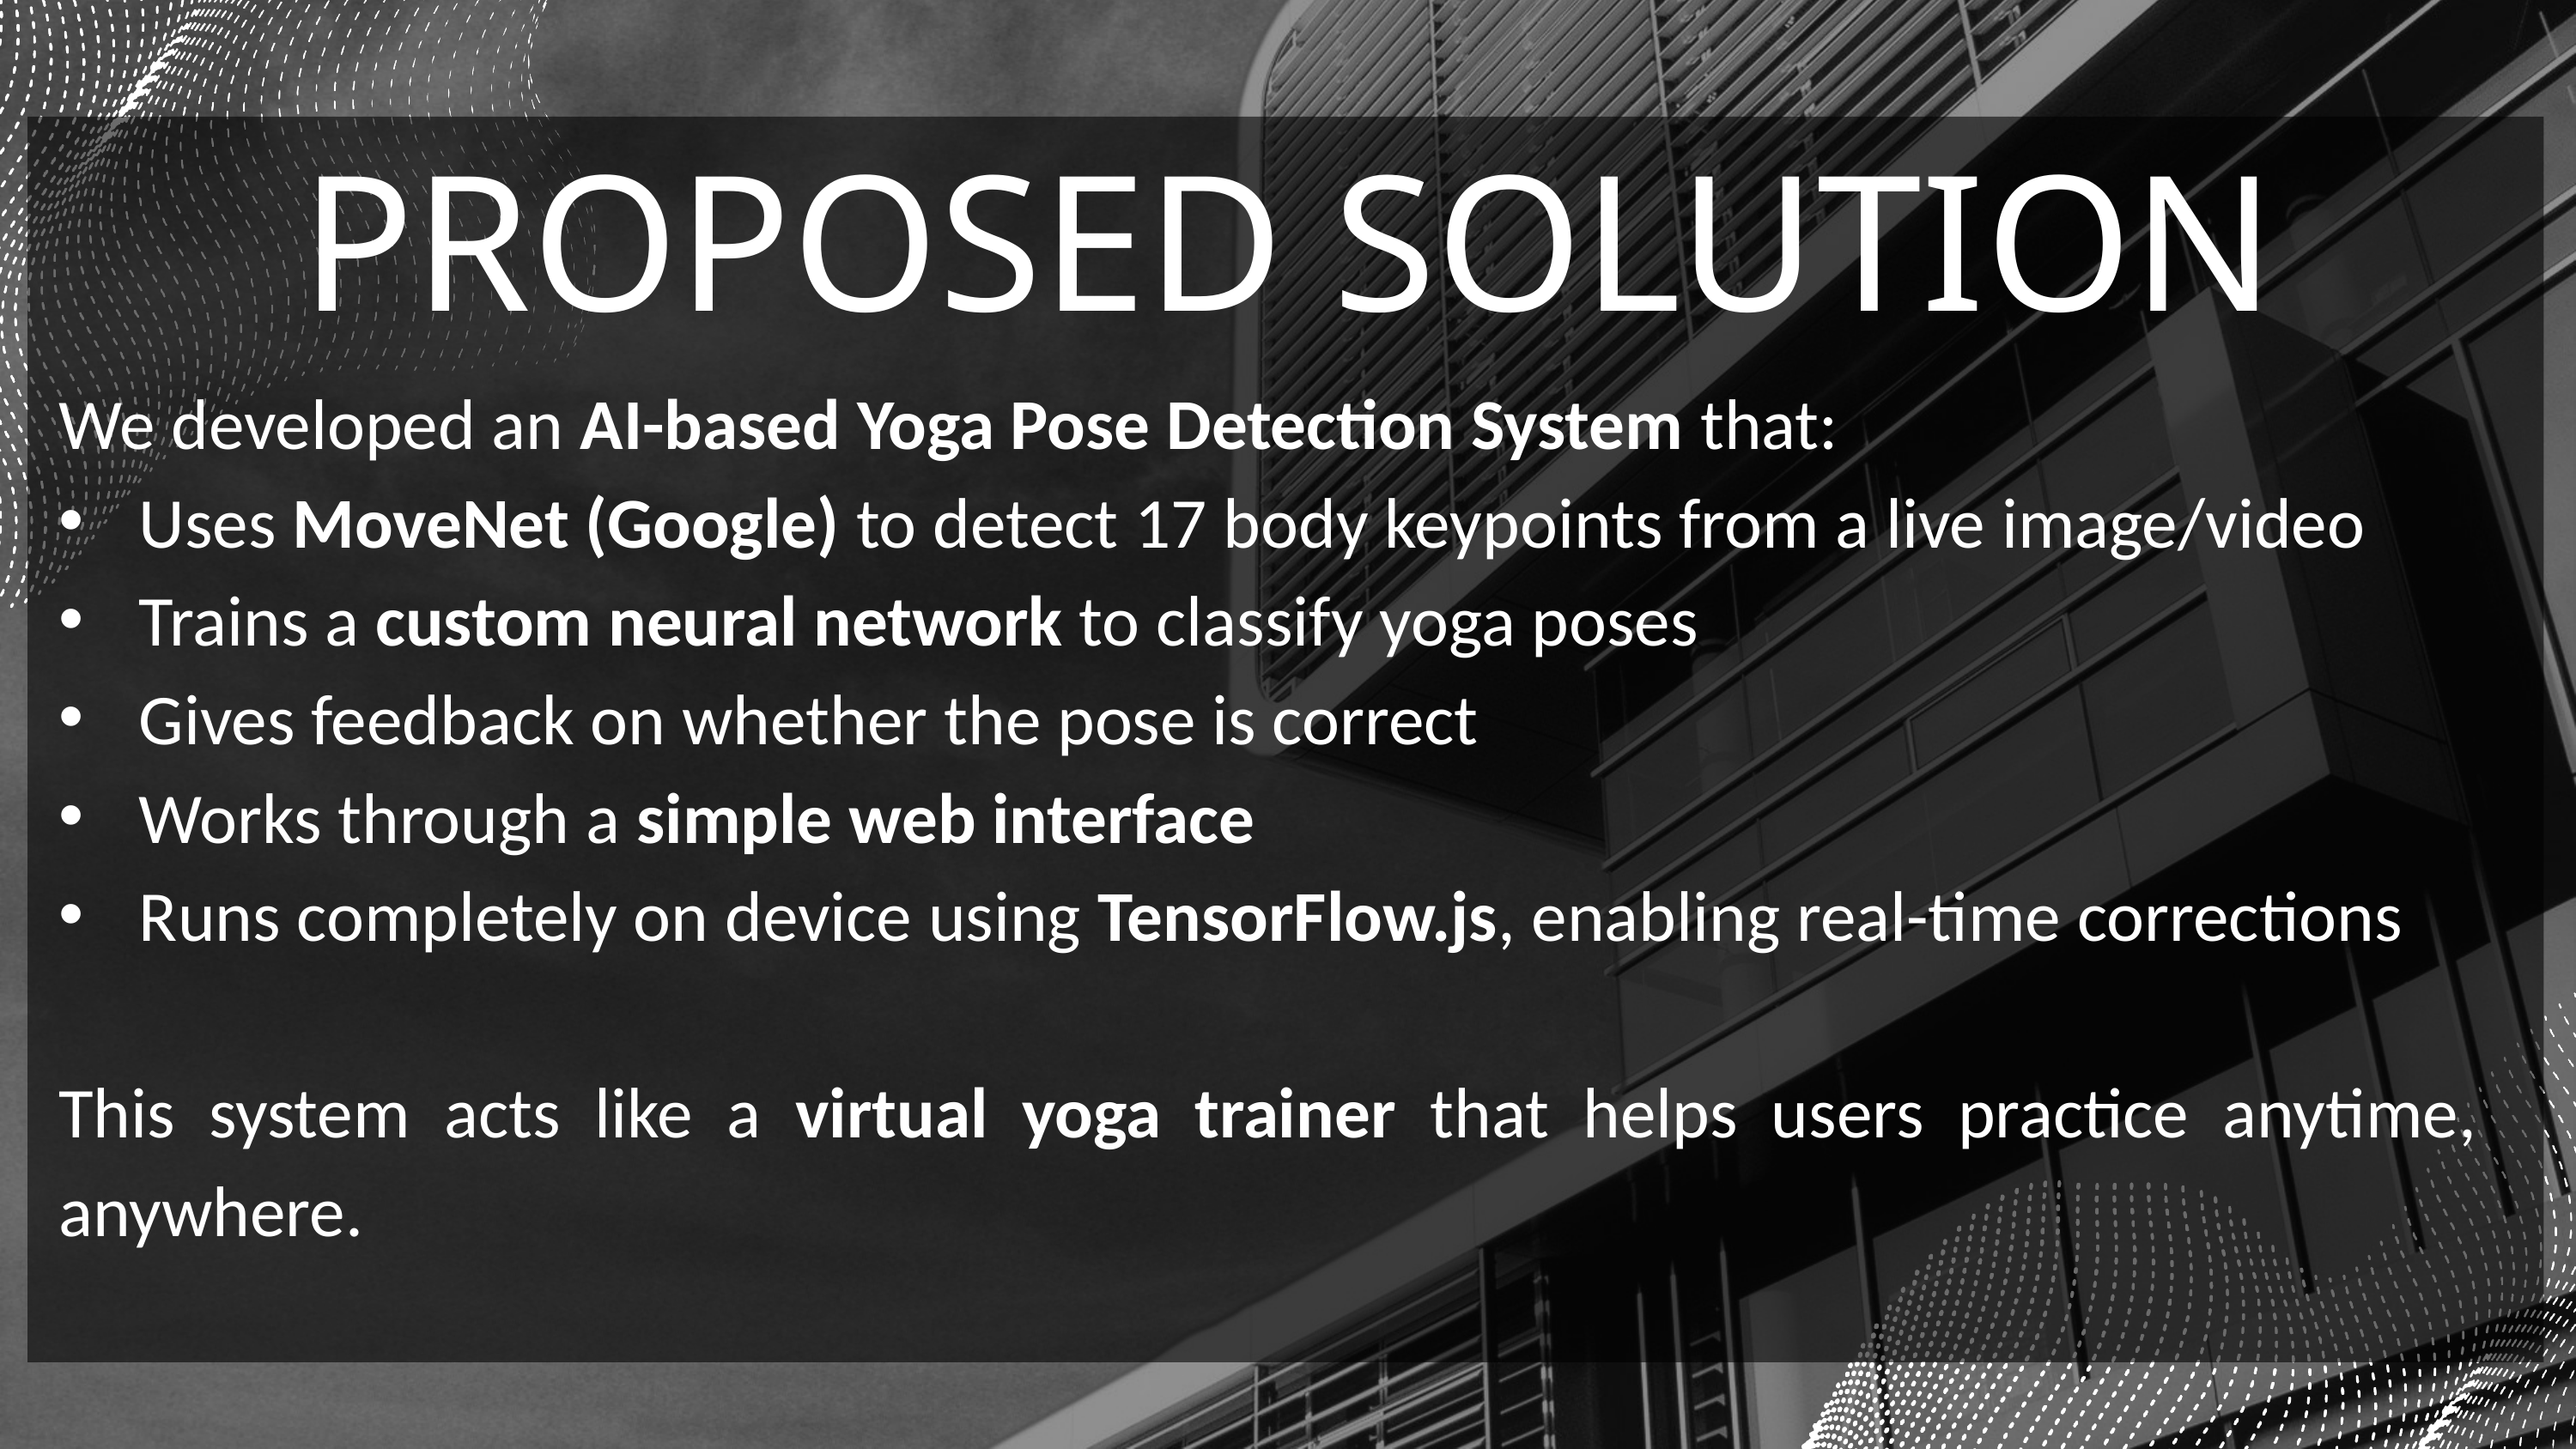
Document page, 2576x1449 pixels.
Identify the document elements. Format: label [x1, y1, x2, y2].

text_box [27, 116, 2544, 1363]
text_box [1594, 874, 2576, 1449]
text_box [0, 760, 1594, 1449]
text_box [0, 0, 691, 760]
text_box [691, 0, 2576, 874]
